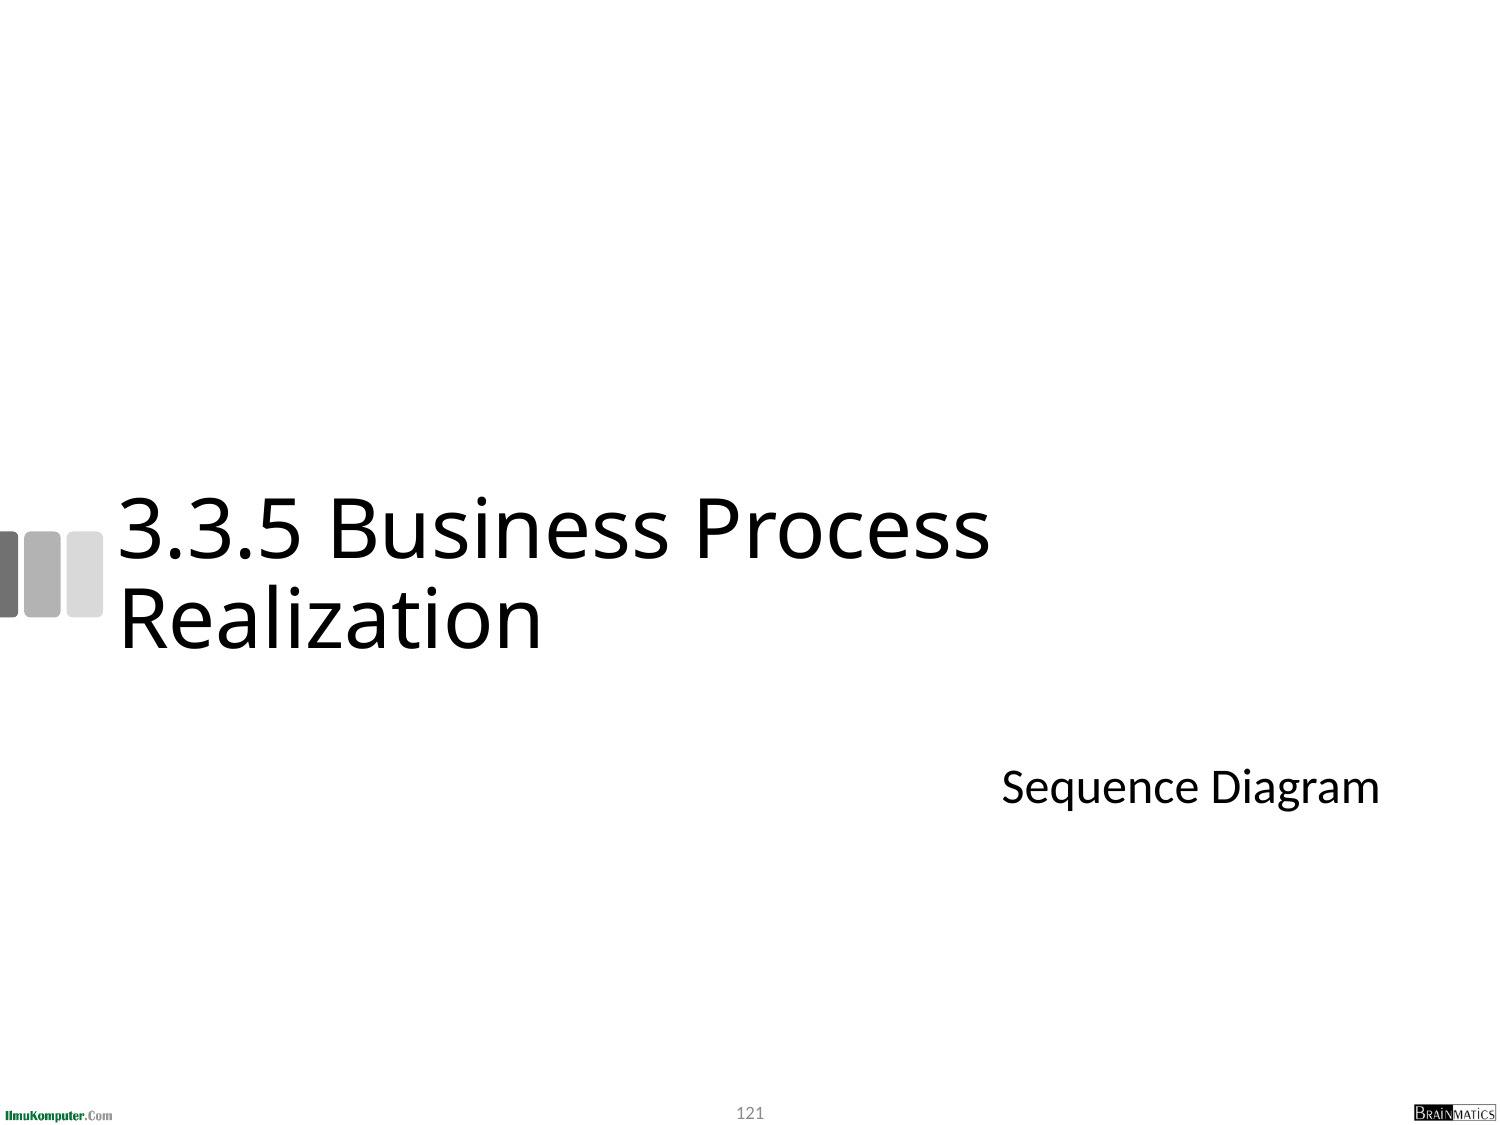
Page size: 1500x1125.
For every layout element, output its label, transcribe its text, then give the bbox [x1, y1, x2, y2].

list Sequence Diagram [102, 752, 1397, 999]
slide_number 121 [581, 1100, 919, 1125]
picture [4, 1106, 113, 1125]
title 3.3.5 Business Process Realization [102, 404, 1397, 749]
picture [1412, 1102, 1498, 1123]
